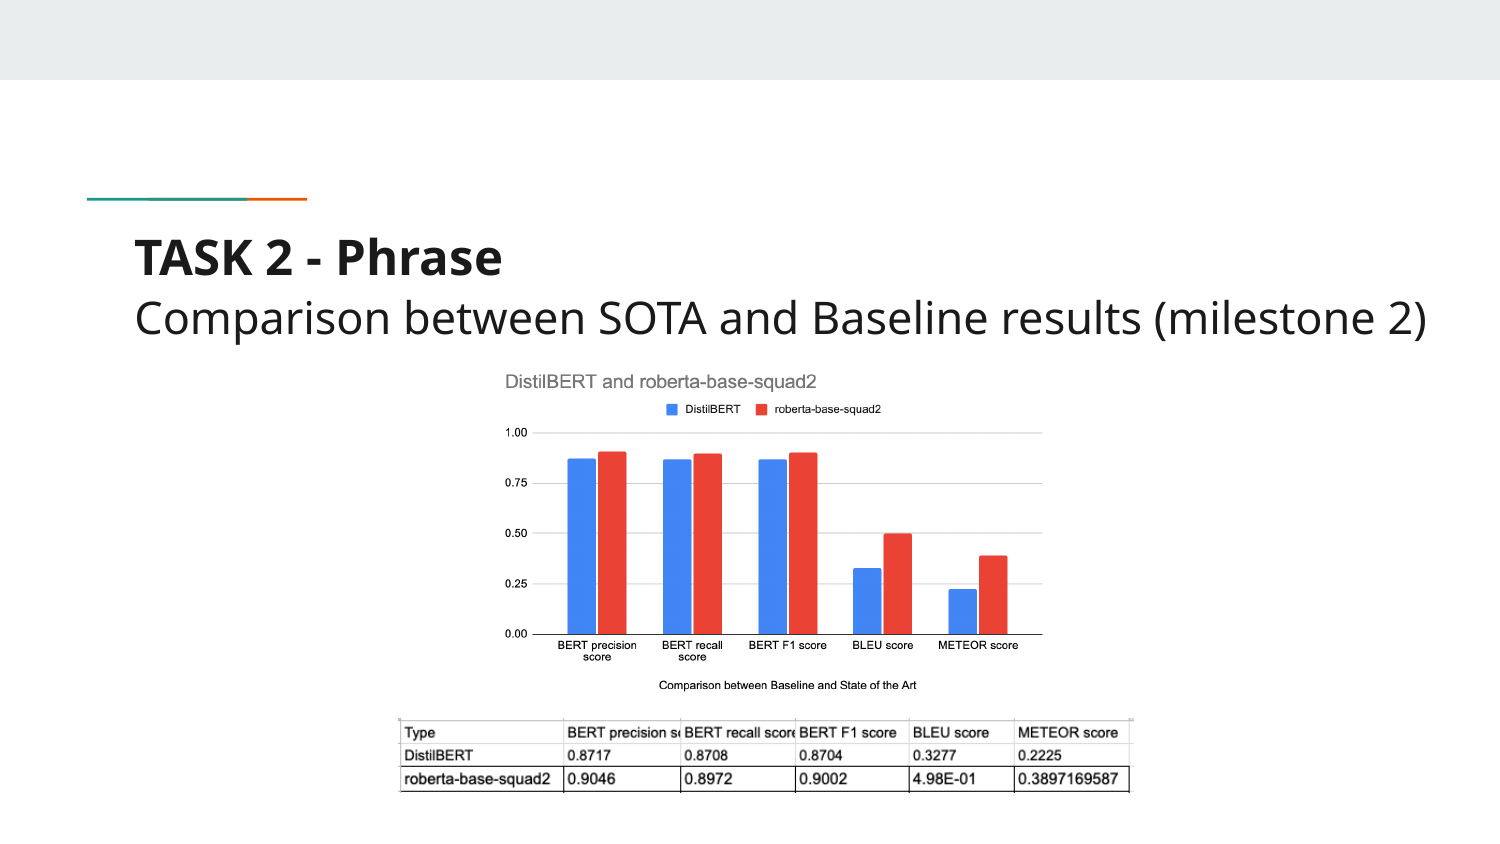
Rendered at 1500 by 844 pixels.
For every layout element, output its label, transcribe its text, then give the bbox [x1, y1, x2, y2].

title TASK 2 - Phrase Comparison between SOTA and Baseline results (milestone 2) [119, 210, 1469, 365]
picture [486, 354, 1060, 710]
picture [397, 718, 1135, 793]
